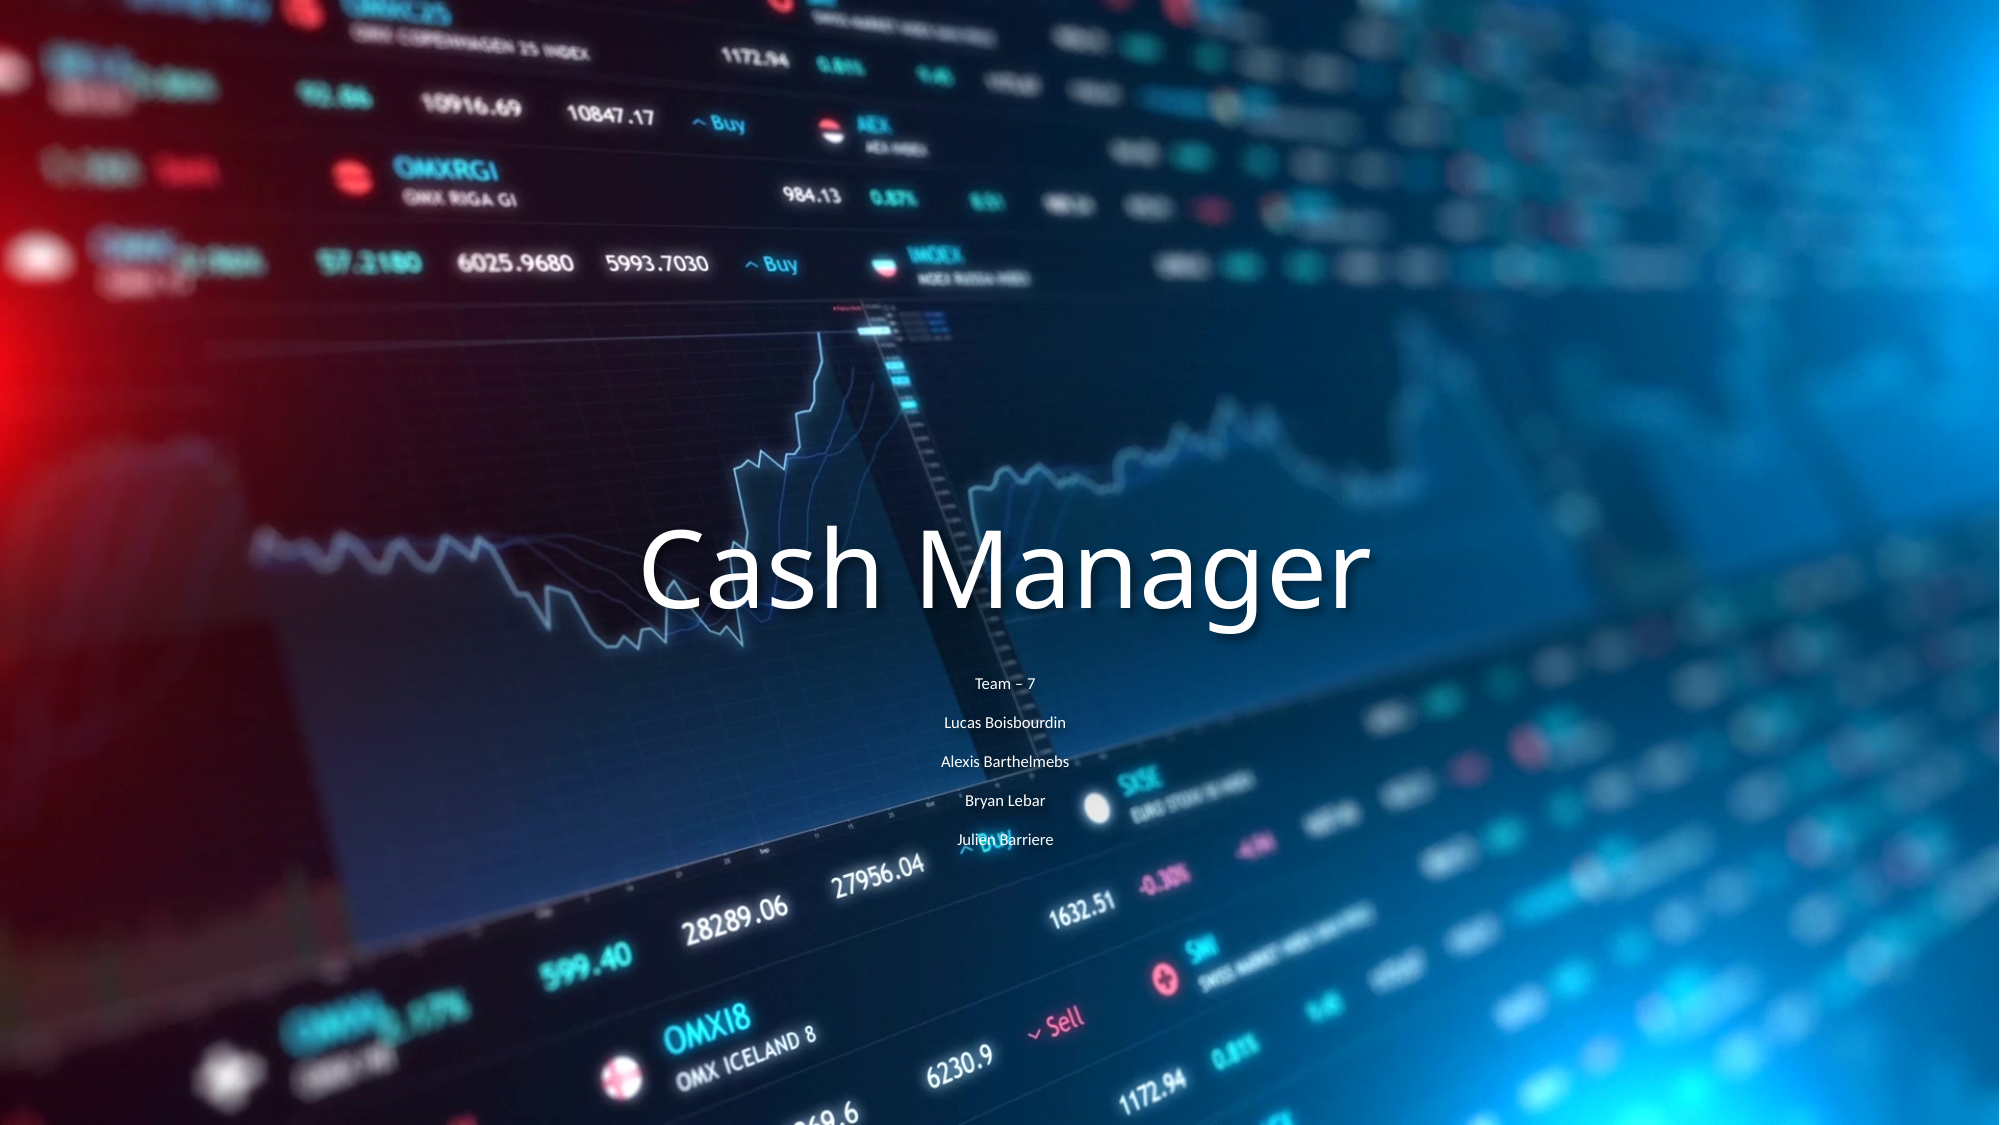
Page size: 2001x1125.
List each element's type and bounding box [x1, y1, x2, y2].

text_box [0, 0, 2000, 1125]
